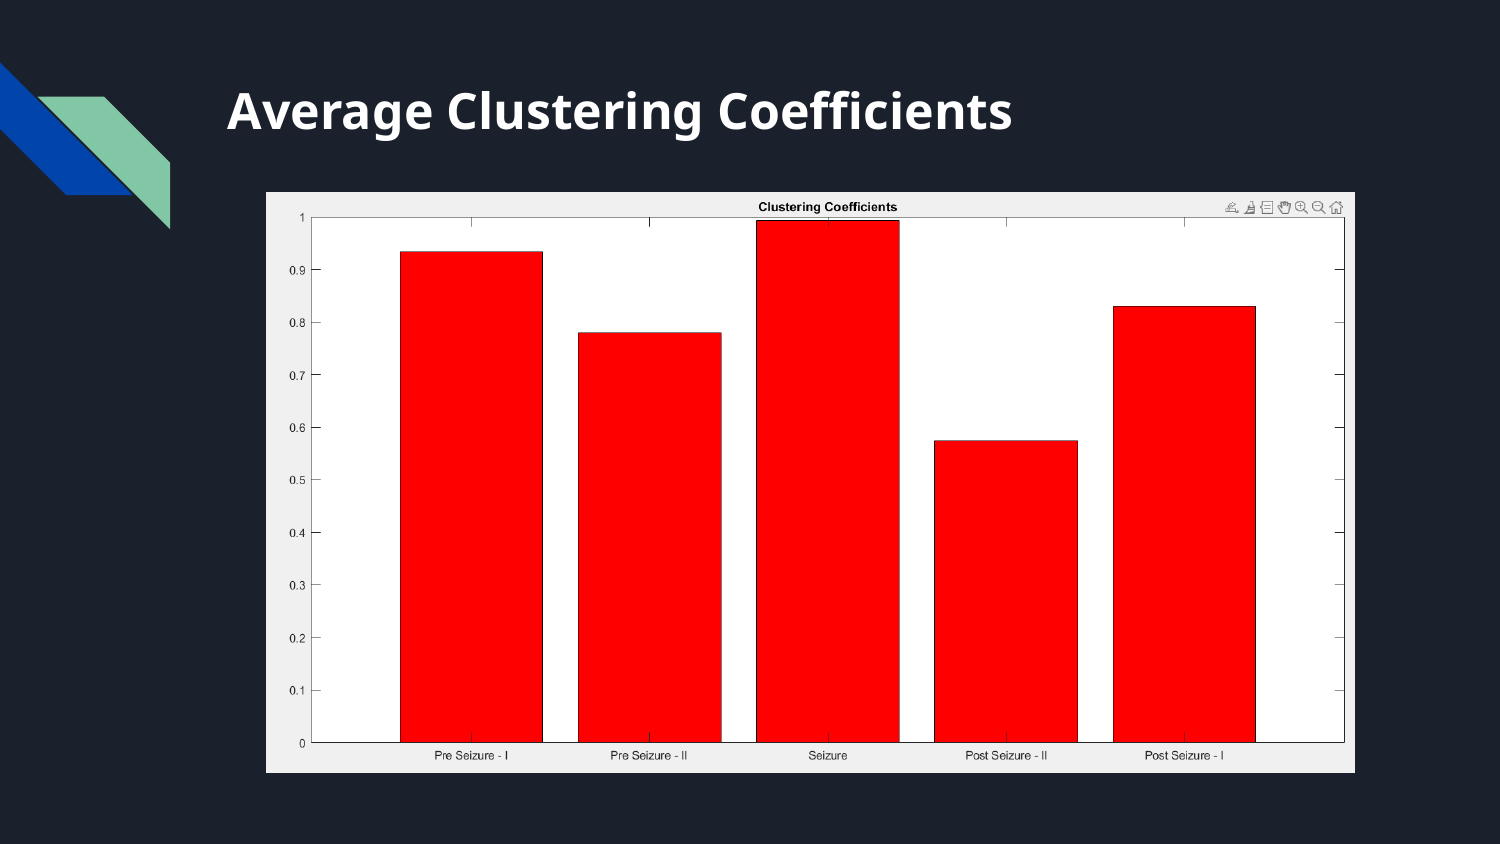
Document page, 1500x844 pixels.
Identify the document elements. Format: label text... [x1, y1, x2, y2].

title Average Clustering Coefficients [212, 64, 1368, 215]
picture [266, 192, 1355, 773]
